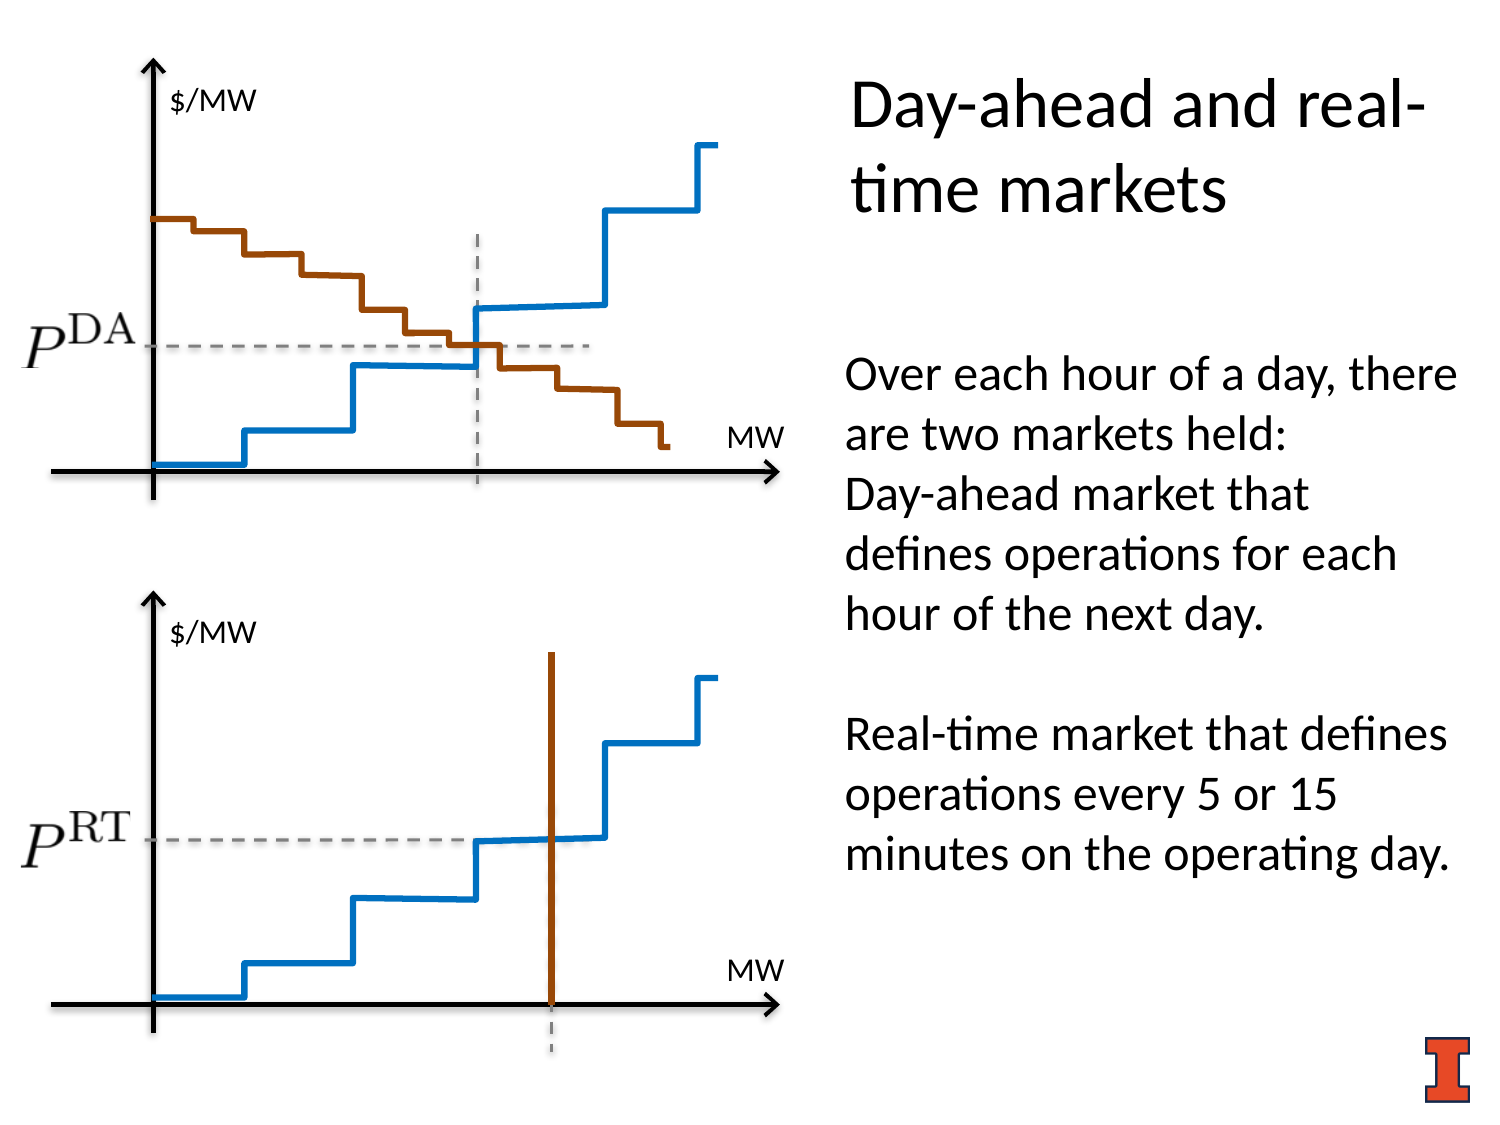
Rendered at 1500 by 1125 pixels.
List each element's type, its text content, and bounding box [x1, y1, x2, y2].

title Day-ahead and real-time markets [835, 48, 1488, 236]
picture [20, 312, 136, 369]
picture [20, 811, 131, 868]
picture [1425, 1037, 1470, 1103]
text_box Over each hour of a day, there are two markets held: Day-ahead market that defines operations for each hour of the next day. Real-time market that defines operations every 5 or 15 minutes on the operating day. [829, 332, 1475, 888]
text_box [50, 57, 801, 1053]
